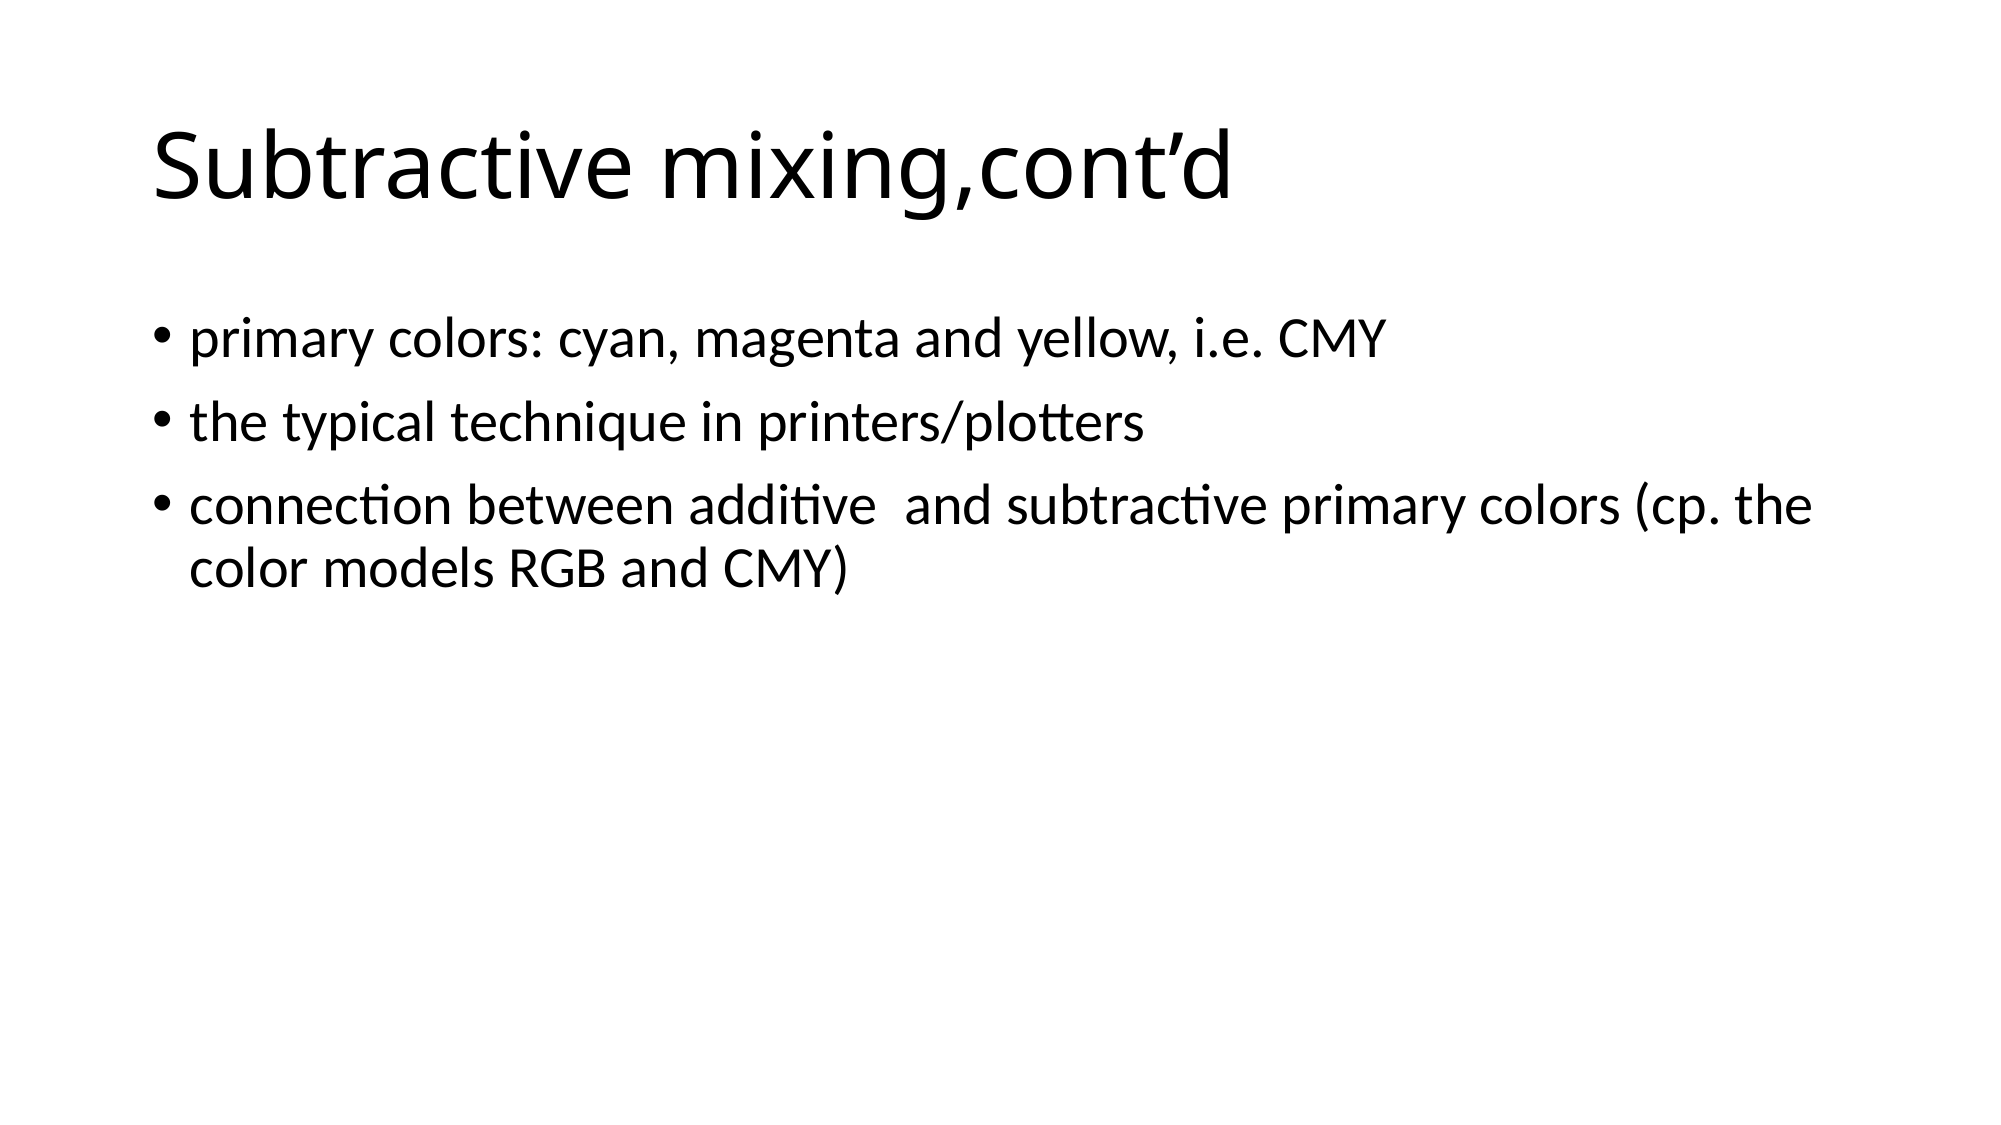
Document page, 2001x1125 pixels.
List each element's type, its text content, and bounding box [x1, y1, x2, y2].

list primary colors: cyan, magenta and yellow, i.e. CMY the typical technique in printers/plotters connection between additive and subtractive primary colors (cp. the color models RGB and CMY) [137, 299, 1863, 1014]
title Subtractive mixing,cont’d [137, 59, 1863, 278]
